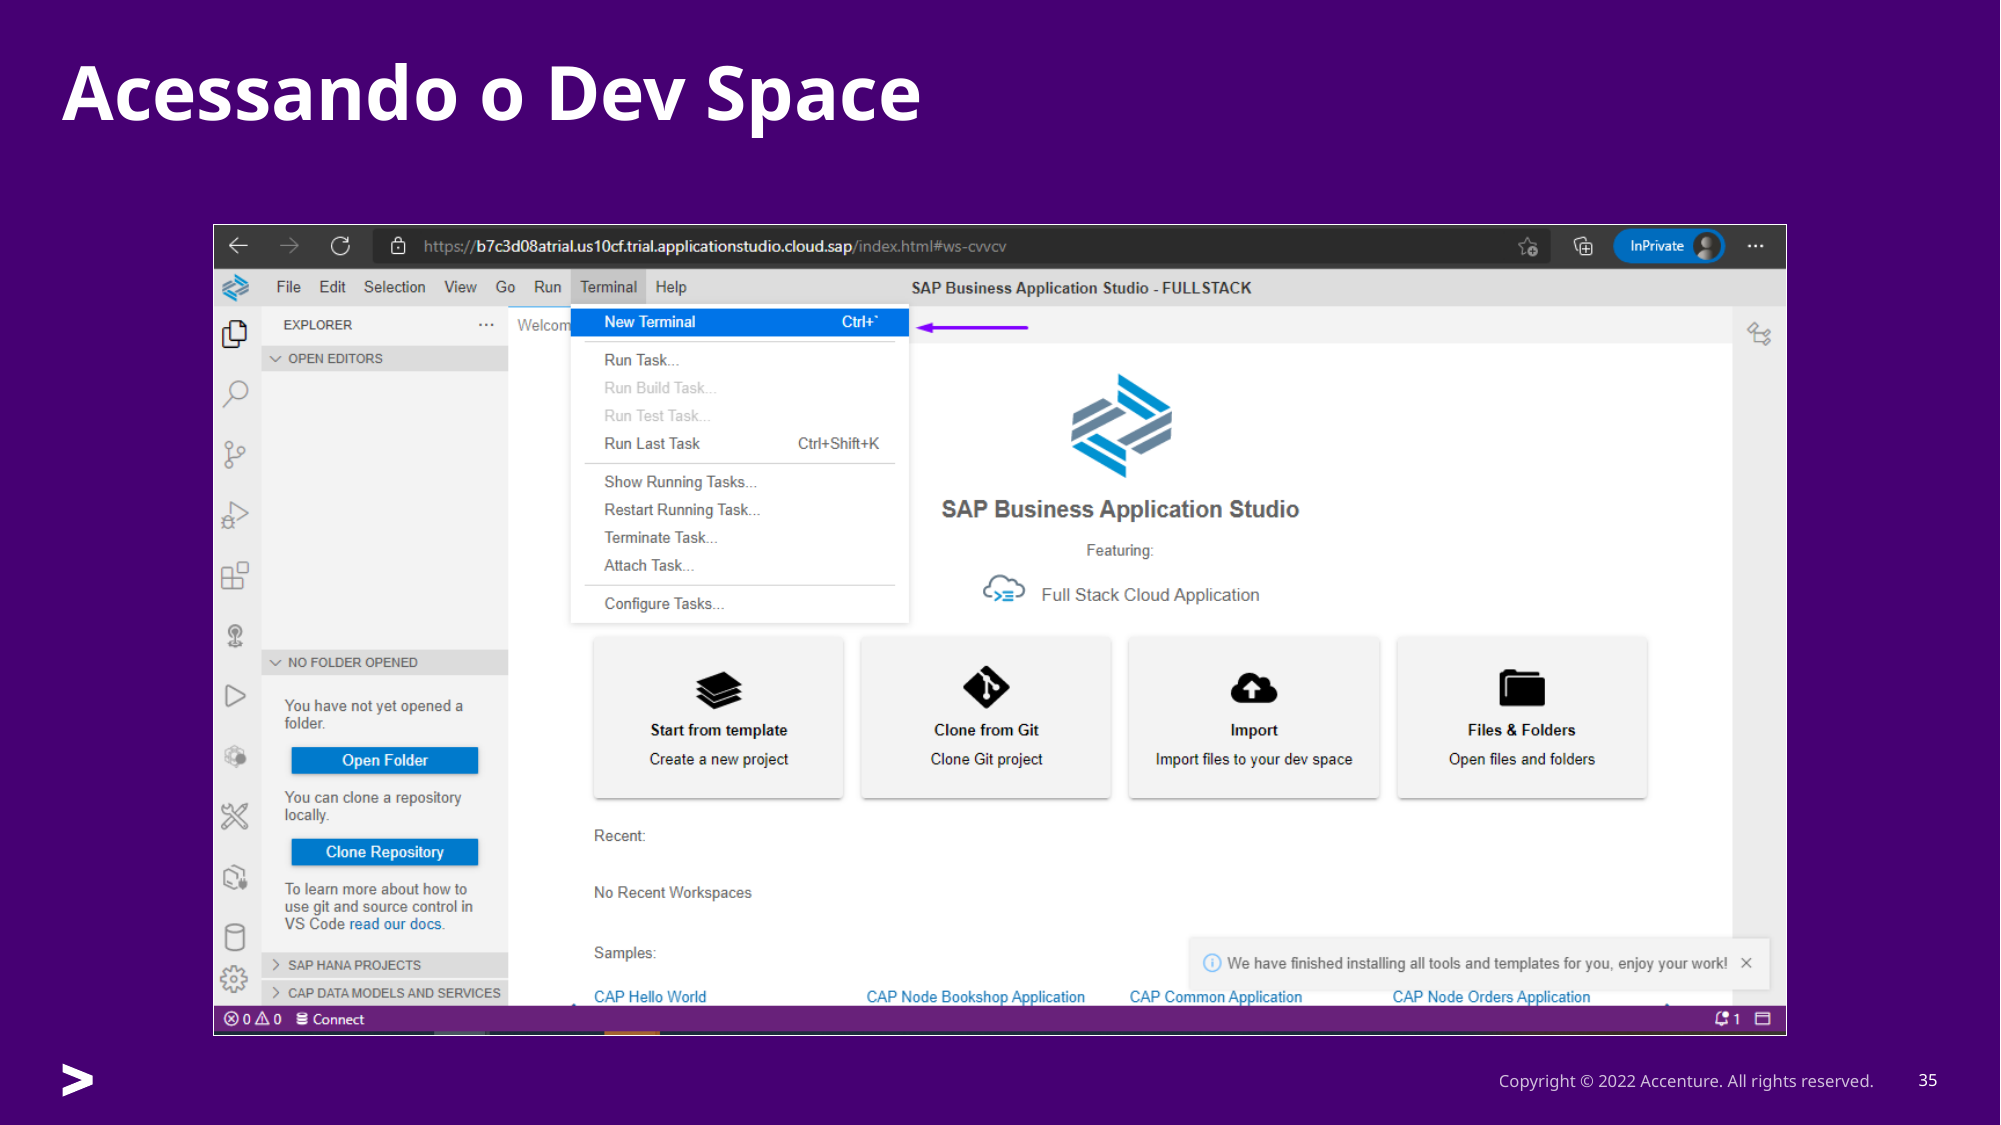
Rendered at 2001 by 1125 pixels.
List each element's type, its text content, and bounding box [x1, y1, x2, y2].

title Acessando o Dev Space [62, 62, 1938, 225]
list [213, 224, 1787, 1036]
footer Copyright © 2022 Accenture. All rights reserved. [1200, 1064, 1875, 1097]
slide_number 35 [1883, 1064, 1938, 1098]
